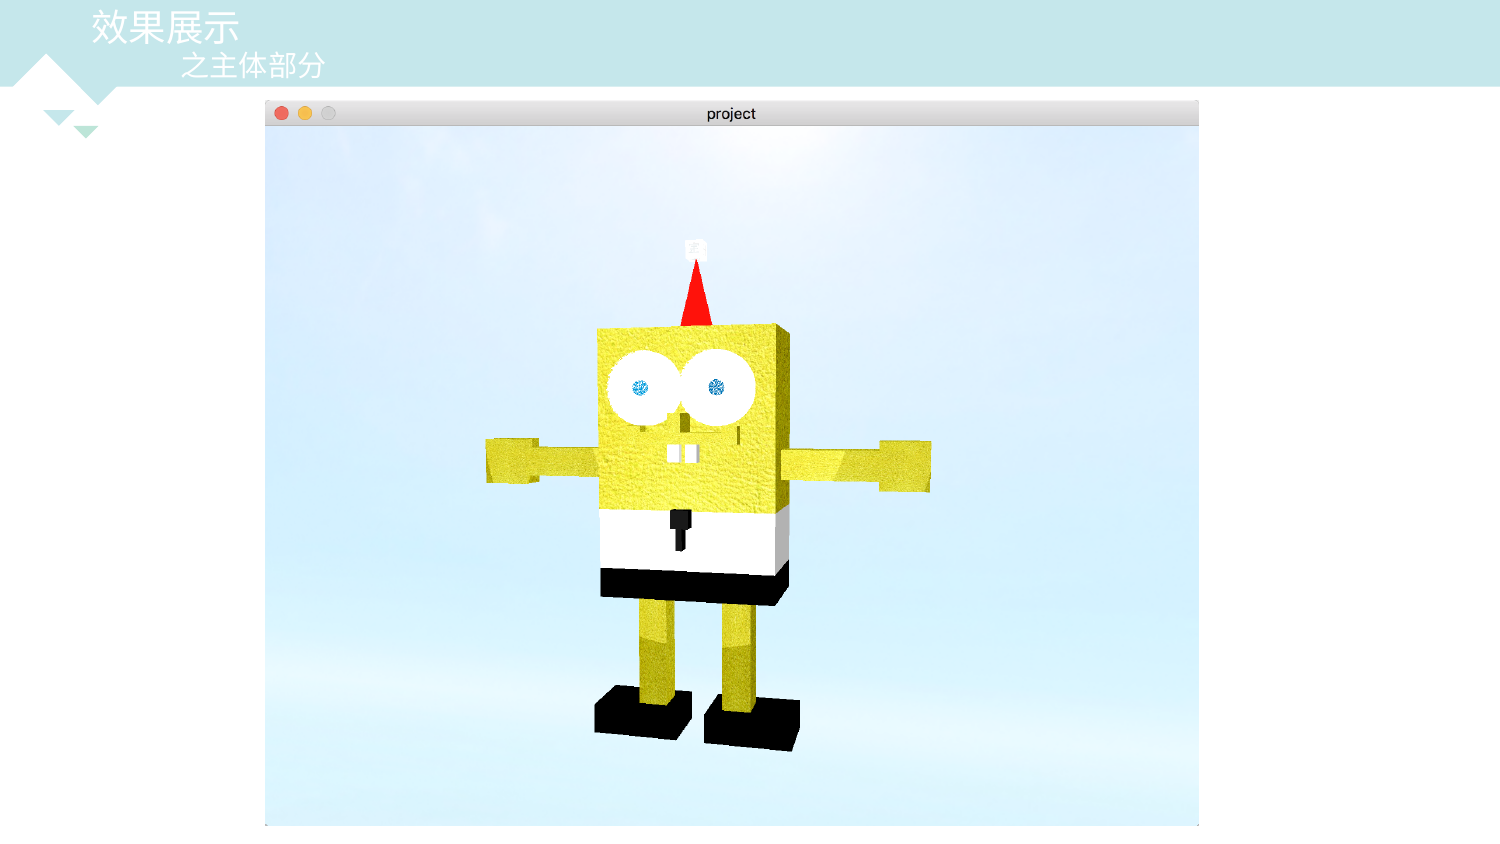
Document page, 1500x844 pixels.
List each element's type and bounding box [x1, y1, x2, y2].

text_box [76, 0, 431, 91]
picture [265, 100, 1200, 827]
